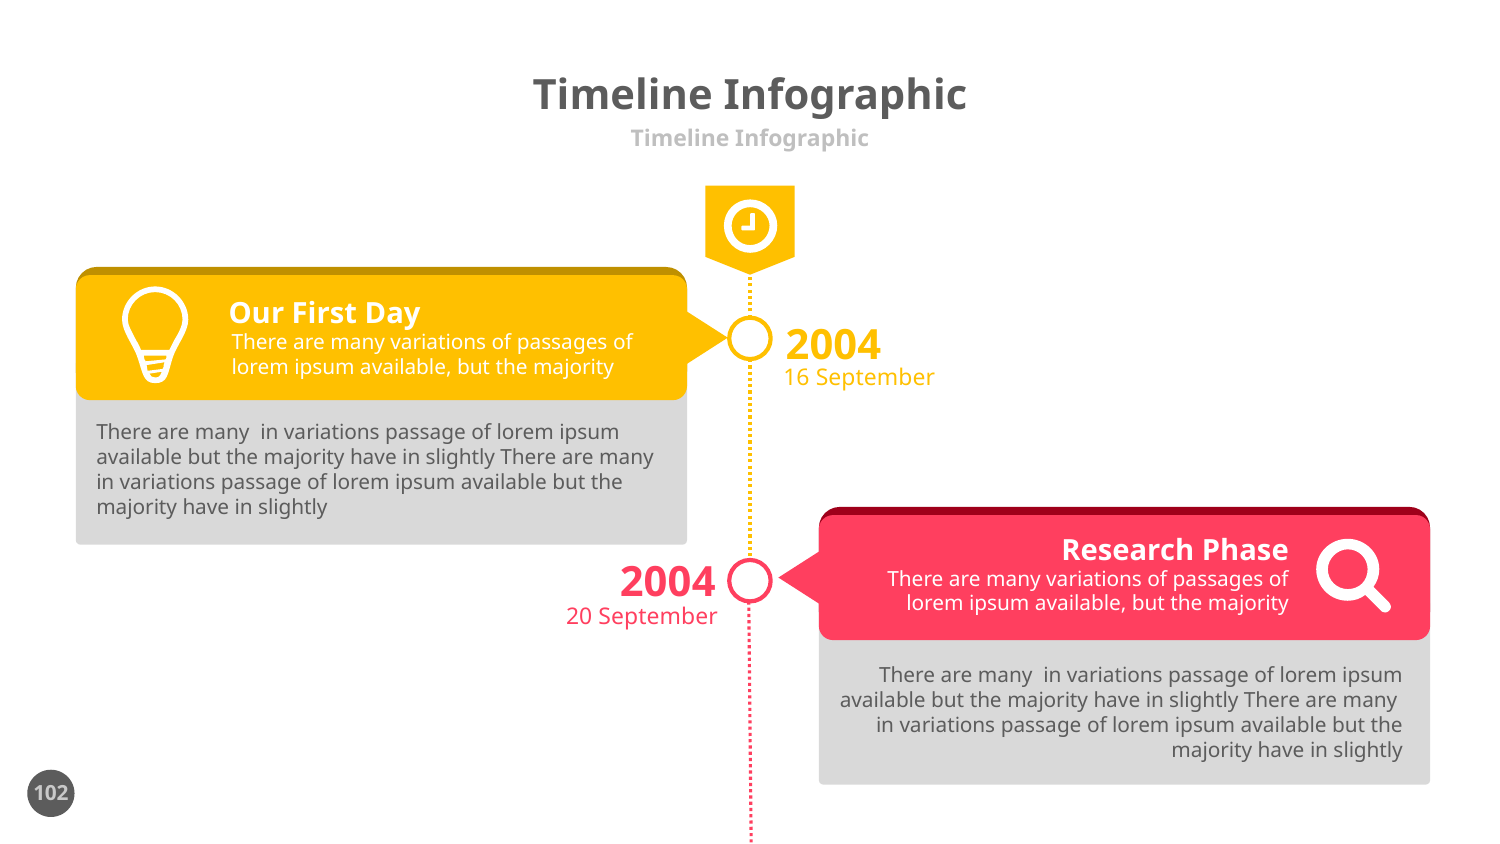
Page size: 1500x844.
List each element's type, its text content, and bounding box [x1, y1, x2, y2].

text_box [778, 506, 1431, 641]
slide_number 102 [13, 770, 89, 816]
text_box There are many in variations passage of lorem ipsum available but the majority have in slightly There are many in variations passage of lorem ipsum available but the majority have in slightly [837, 661, 1403, 762]
text_box 2004 [619, 554, 716, 602]
text_box [727, 558, 772, 603]
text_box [75, 266, 728, 401]
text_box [748, 601, 752, 844]
text_box 16 September [783, 362, 936, 391]
text_box [73, 407, 690, 547]
text_box 2004 [785, 318, 882, 362]
title Timeline Infographic [287, 63, 1213, 122]
text_box [733, 315, 773, 362]
text_box [816, 644, 1433, 787]
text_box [705, 185, 795, 275]
text_box 20 September [566, 602, 718, 630]
text_box There are many in variations passage of lorem ipsum available but the majority have in slightly There are many in variations passage of lorem ipsum available but the majority have in slightly [96, 418, 662, 519]
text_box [231, 293, 646, 380]
list Timeline Infographic [412, 121, 1088, 155]
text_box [874, 530, 1289, 616]
